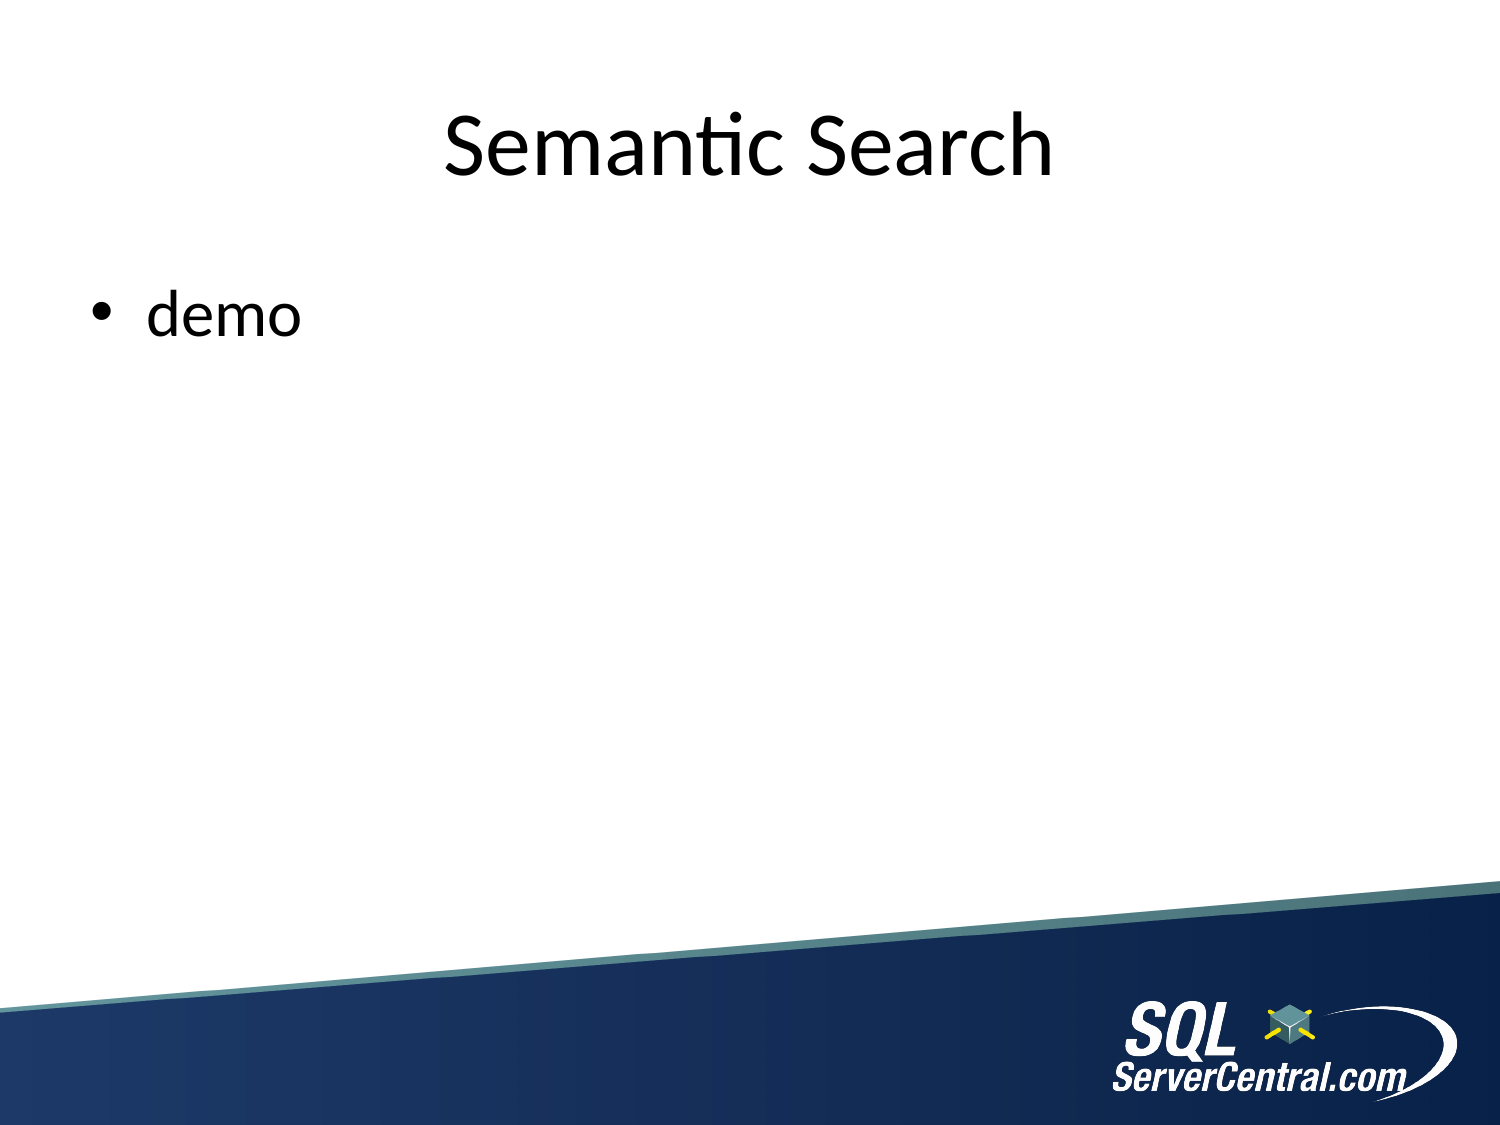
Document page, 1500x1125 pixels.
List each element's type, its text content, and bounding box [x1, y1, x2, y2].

picture [0, 881, 1500, 1125]
list demo [75, 262, 1425, 879]
title Semantic Search [75, 45, 1425, 233]
